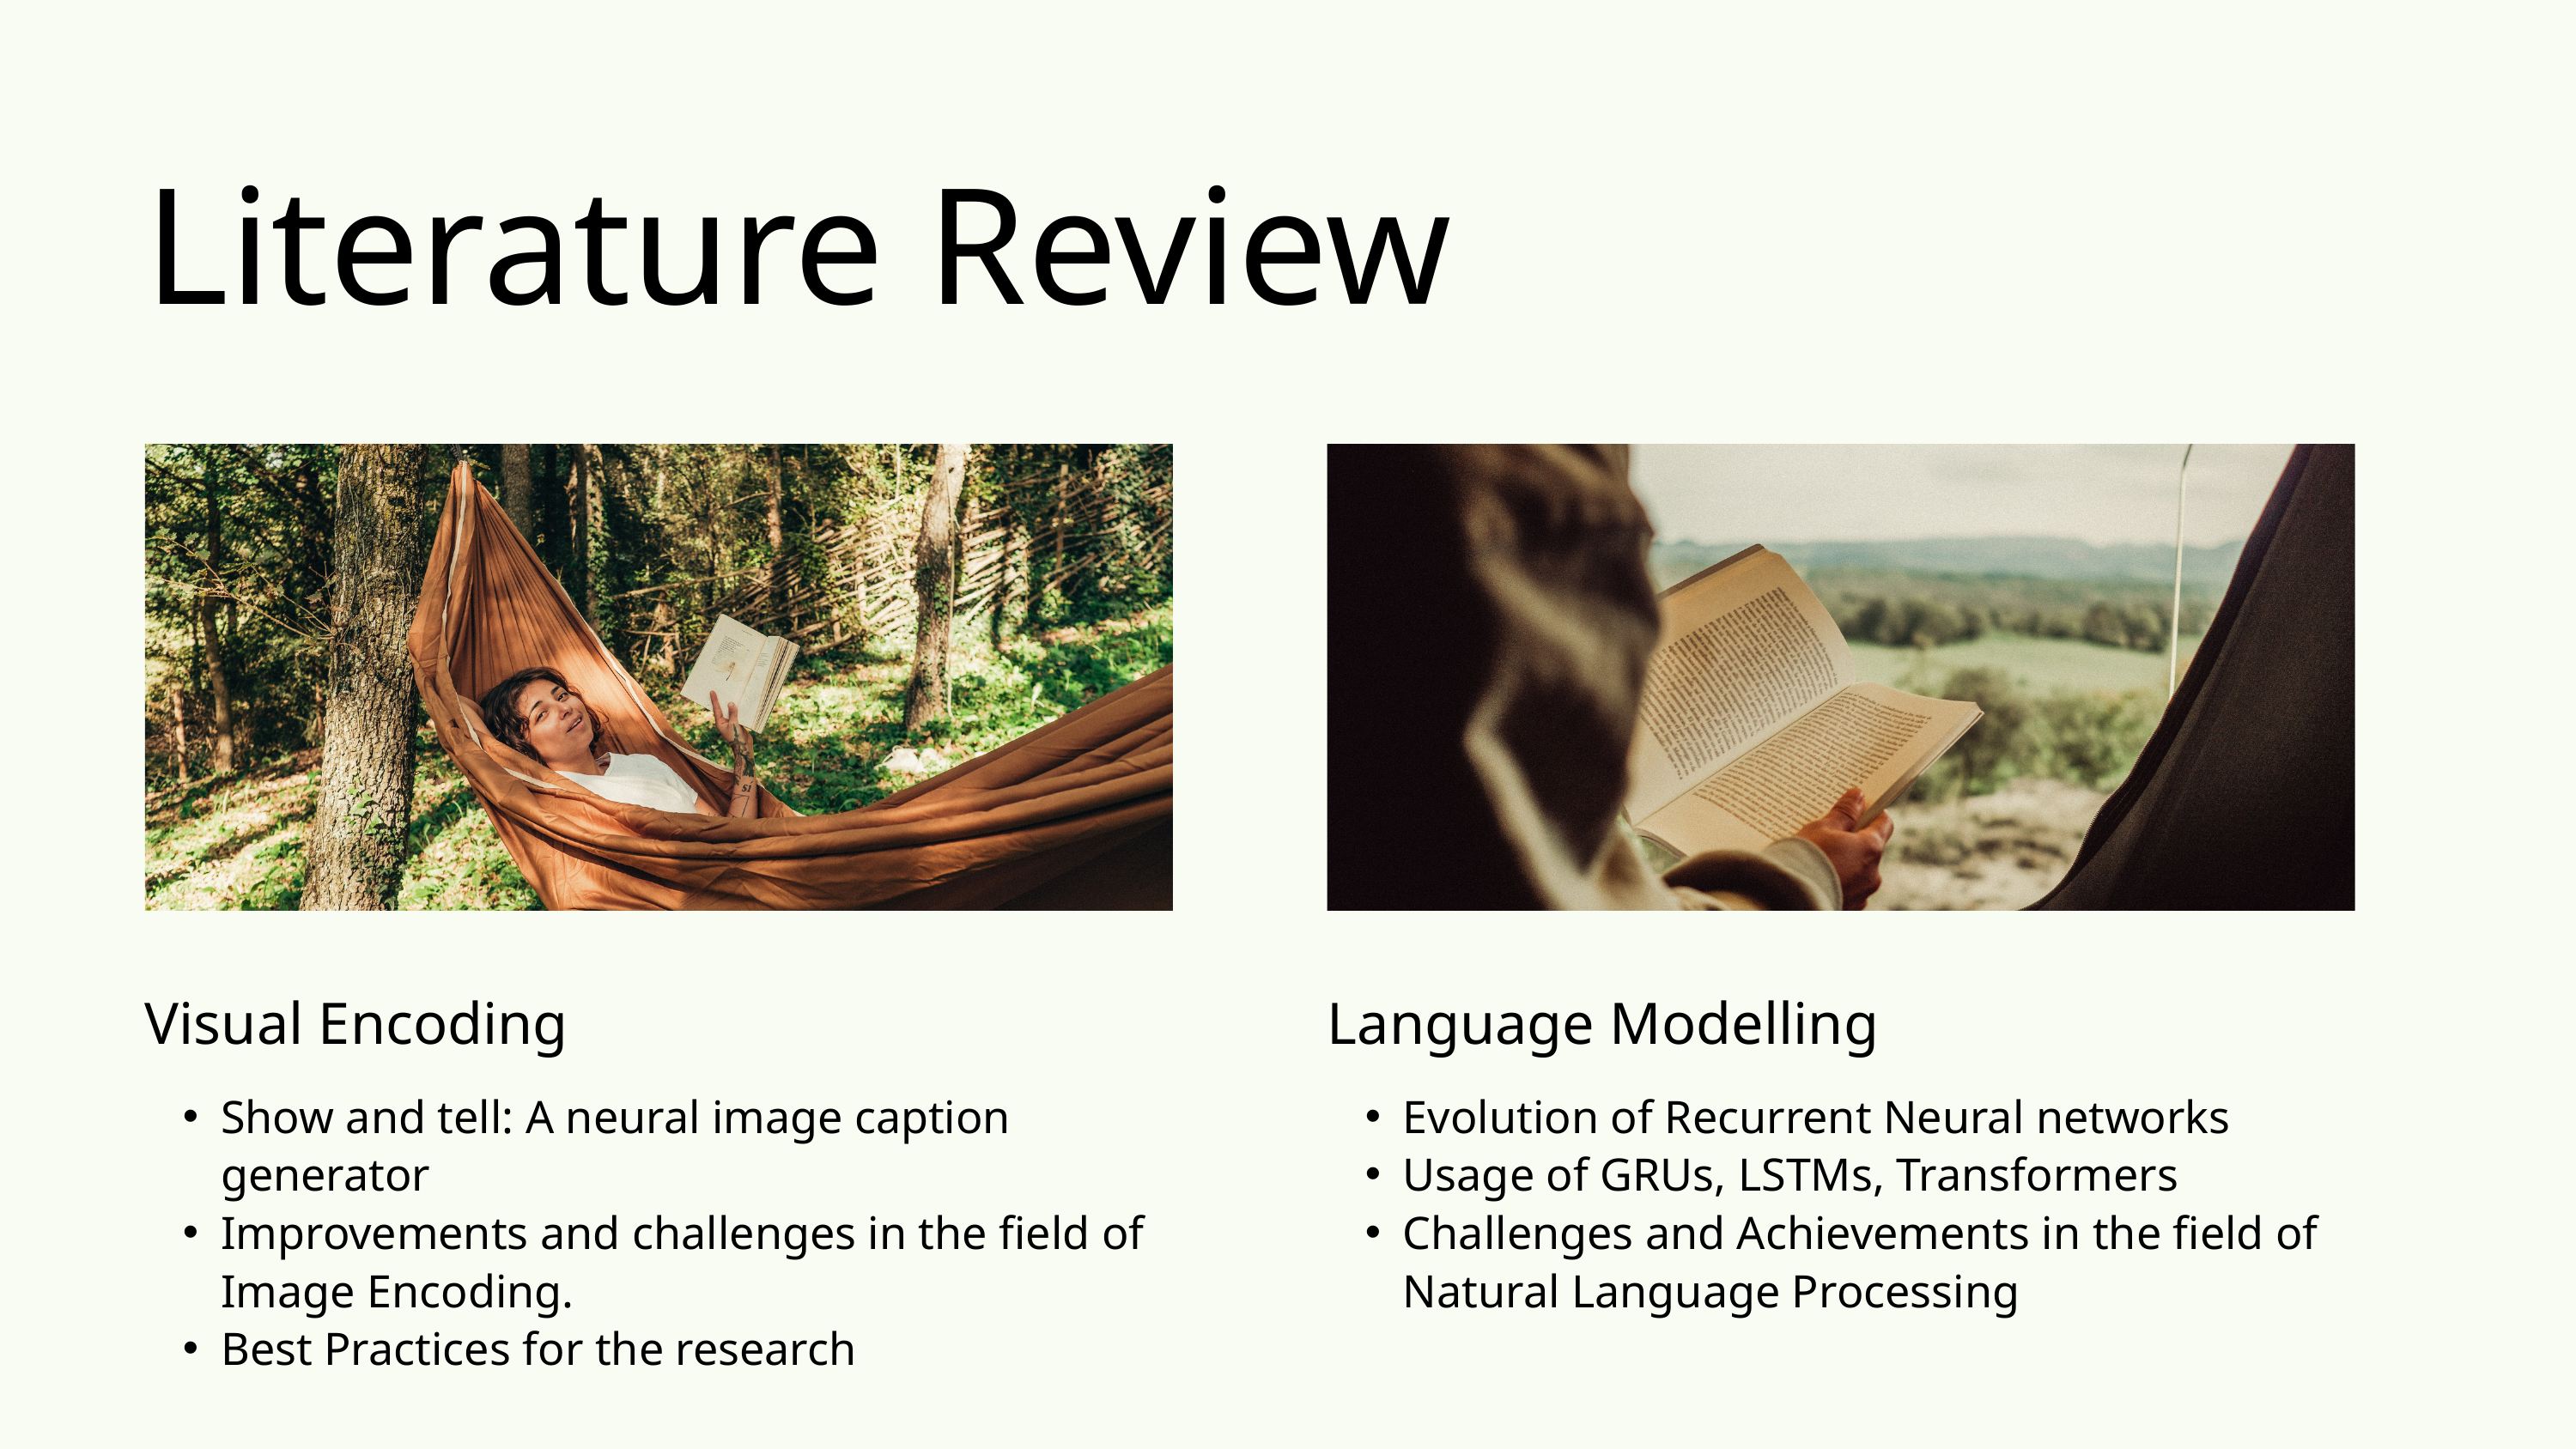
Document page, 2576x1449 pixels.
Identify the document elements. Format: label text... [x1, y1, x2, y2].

text_box Literature Review [144, 143, 1524, 337]
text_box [1327, 987, 2355, 1314]
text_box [144, 987, 1174, 1372]
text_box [1327, 444, 2355, 911]
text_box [144, 444, 1174, 911]
